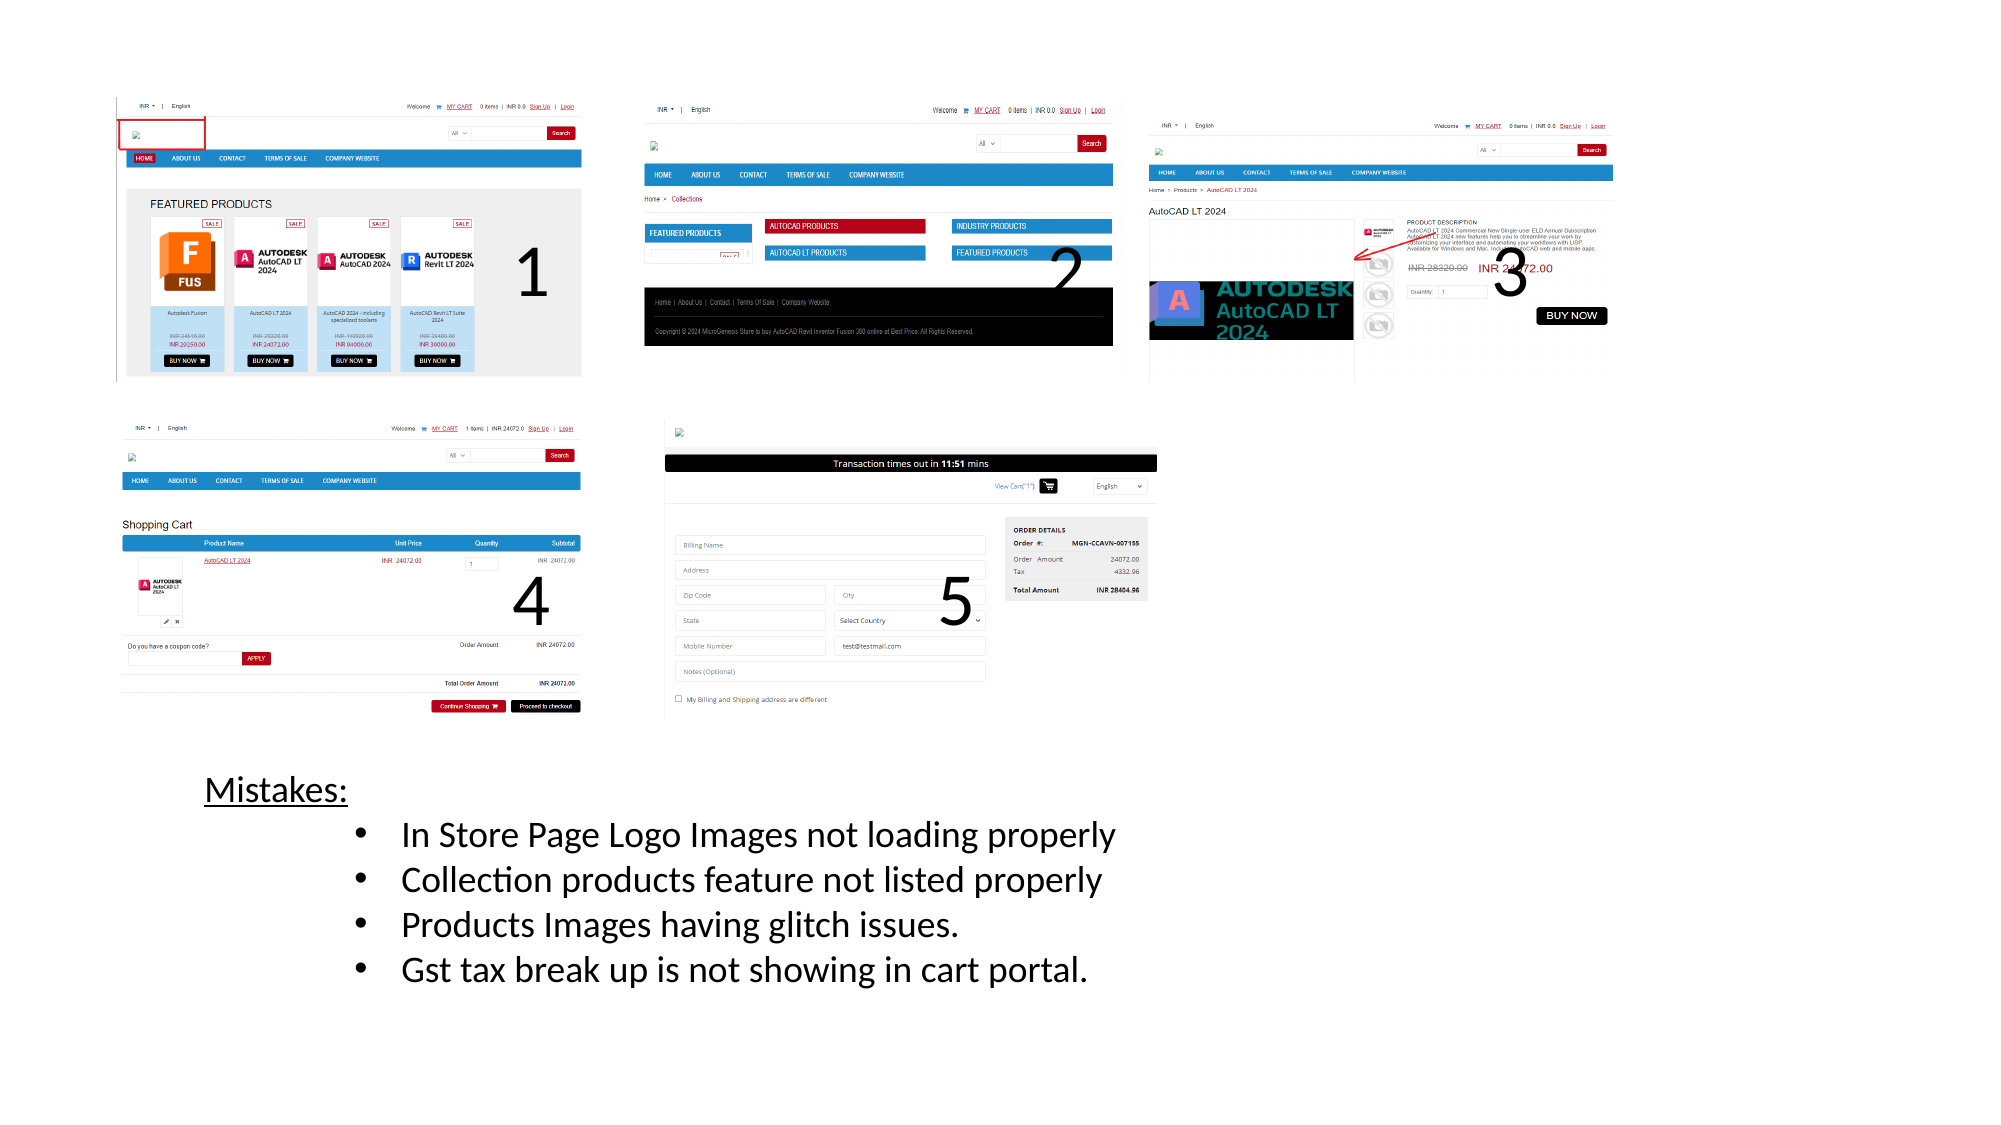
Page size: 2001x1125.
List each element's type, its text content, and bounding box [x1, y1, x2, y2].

picture [116, 96, 590, 382]
text_box Mistakes: In Store Page Logo Images not loading properly Collection products feature not listed properly Products Images having glitch issues. Gst tax break up is not showing in cart portal. [189, 757, 1698, 1087]
picture [1141, 117, 1615, 381]
picture [116, 419, 586, 719]
picture [635, 96, 1123, 381]
picture [664, 419, 1157, 719]
